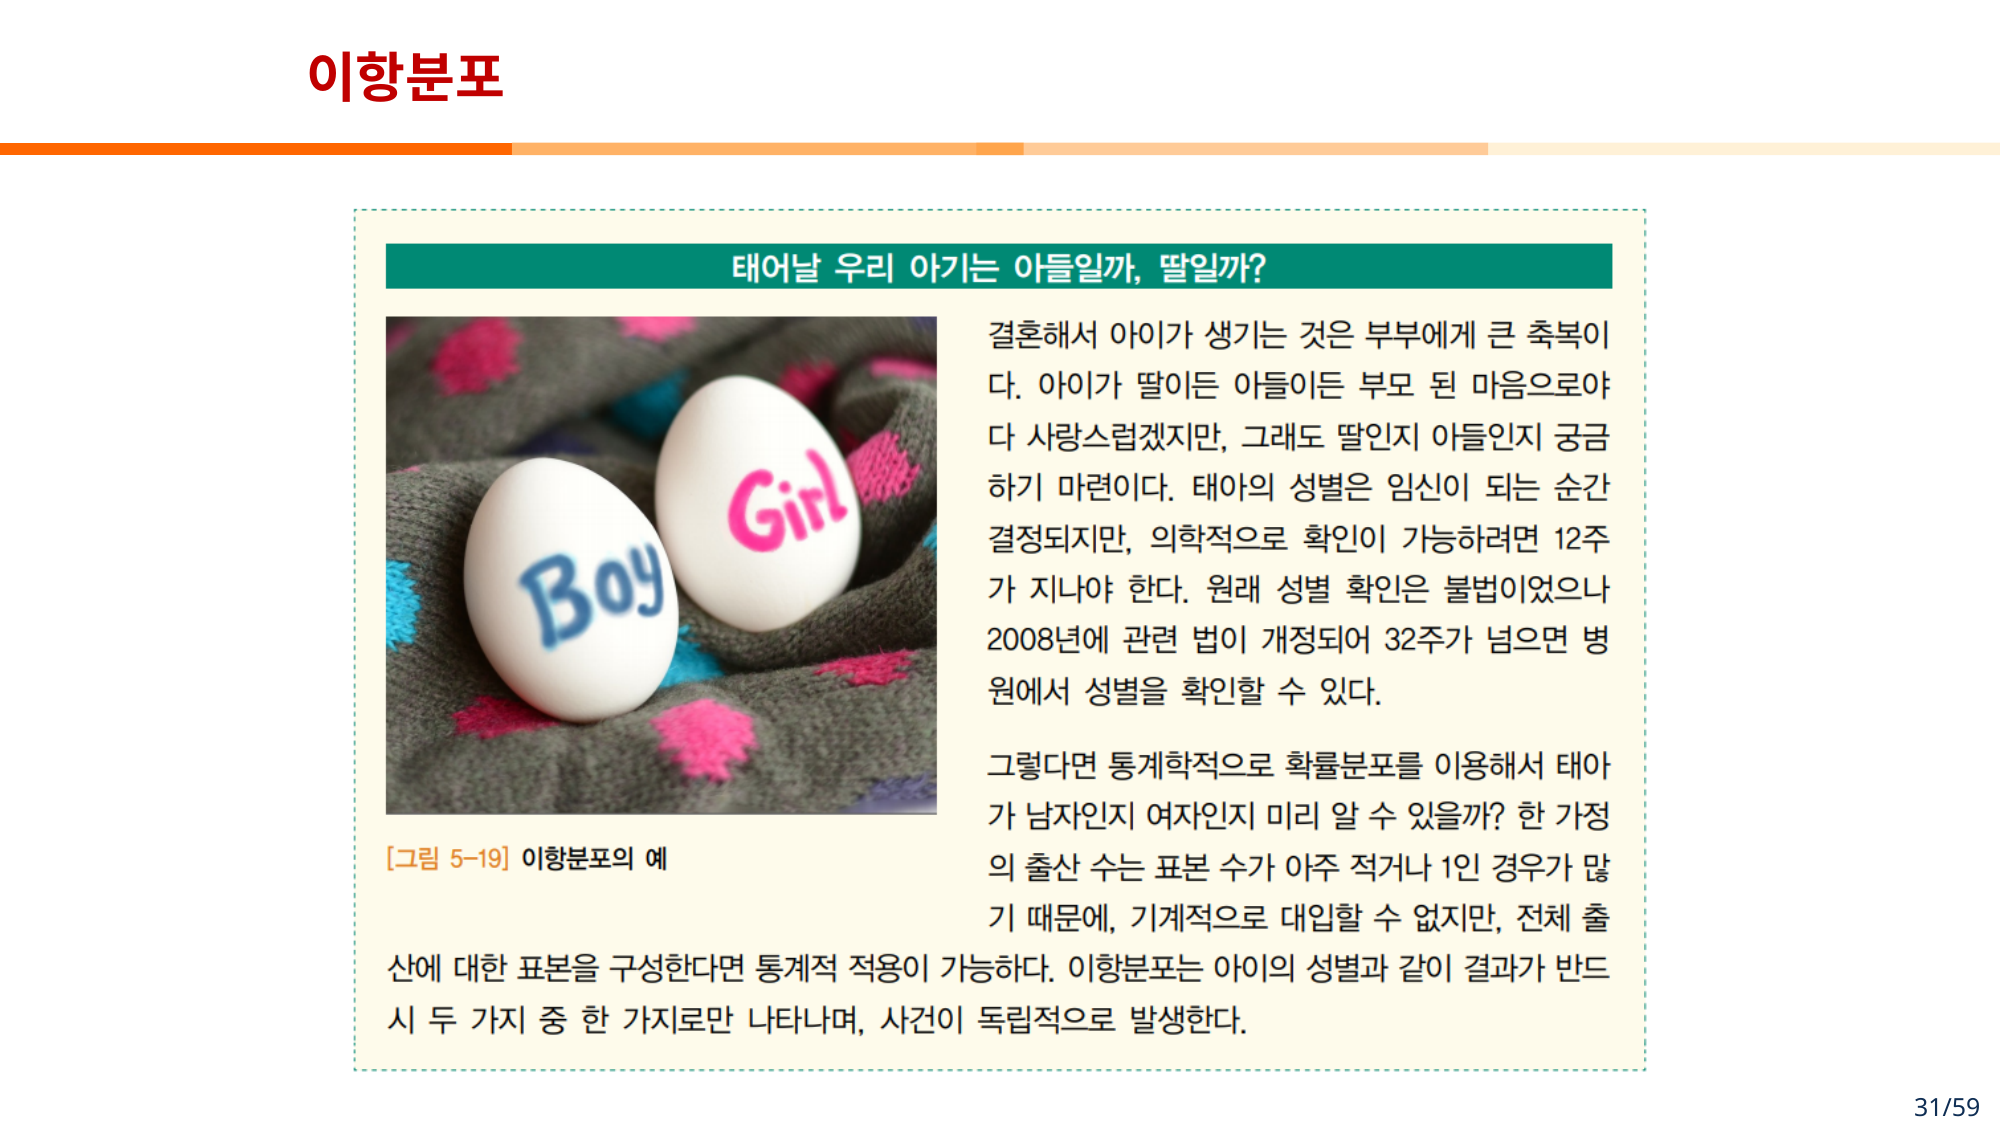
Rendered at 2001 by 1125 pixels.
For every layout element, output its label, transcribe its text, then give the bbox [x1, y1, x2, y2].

picture [353, 207, 1647, 1072]
title 이항분포 [291, 31, 1532, 122]
